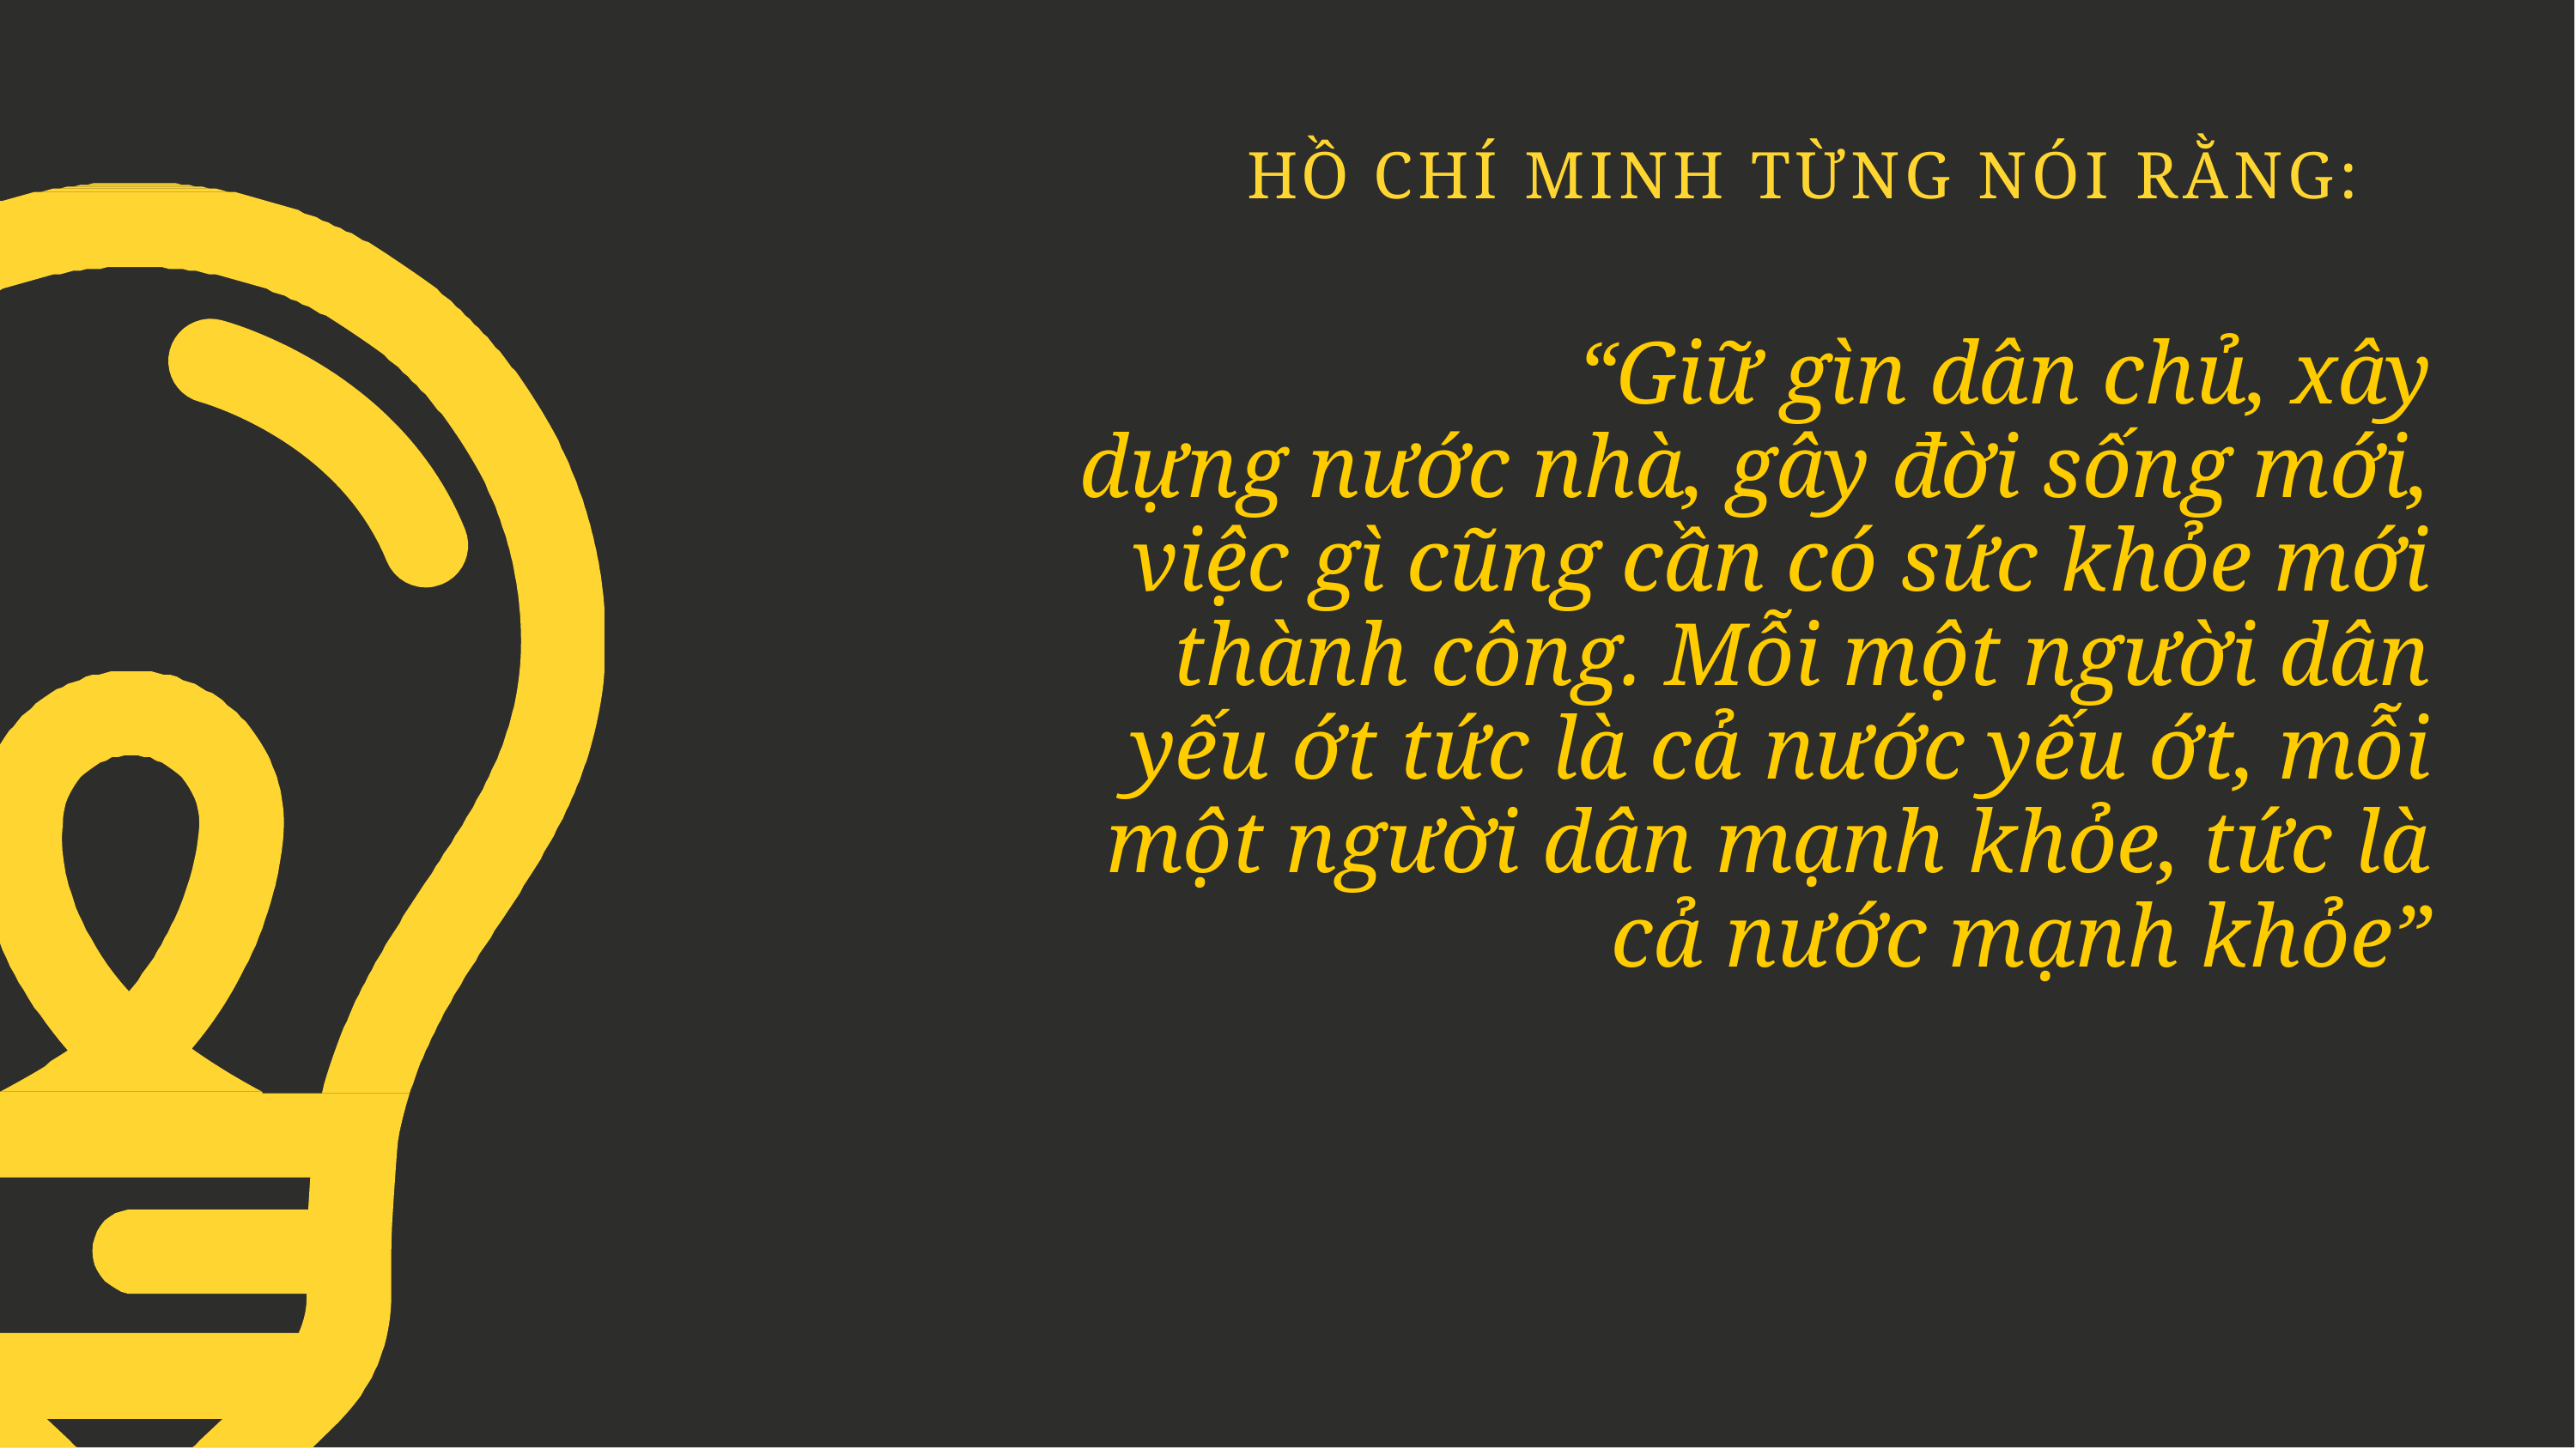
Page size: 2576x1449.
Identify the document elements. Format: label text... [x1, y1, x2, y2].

text_box [0, 183, 605, 1448]
text_box [168, 318, 469, 588]
title HỒ CHÍ MINH TỪNG NÓI RẰNG: [1244, 132, 2433, 376]
text_box “Giữ gìn dân chủ, xây dựng nước nhà, gây đời sống mới, việc gì cũng cần có sức khỏe mới thành công. Mỗi một người dân yếu ớt tức là cả nước yếu ớt, mỗi một người dân mạnh khỏe, tức là cả nước mạnh khỏe” [1072, 305, 2433, 985]
text_box [0, 0, 2575, 1448]
